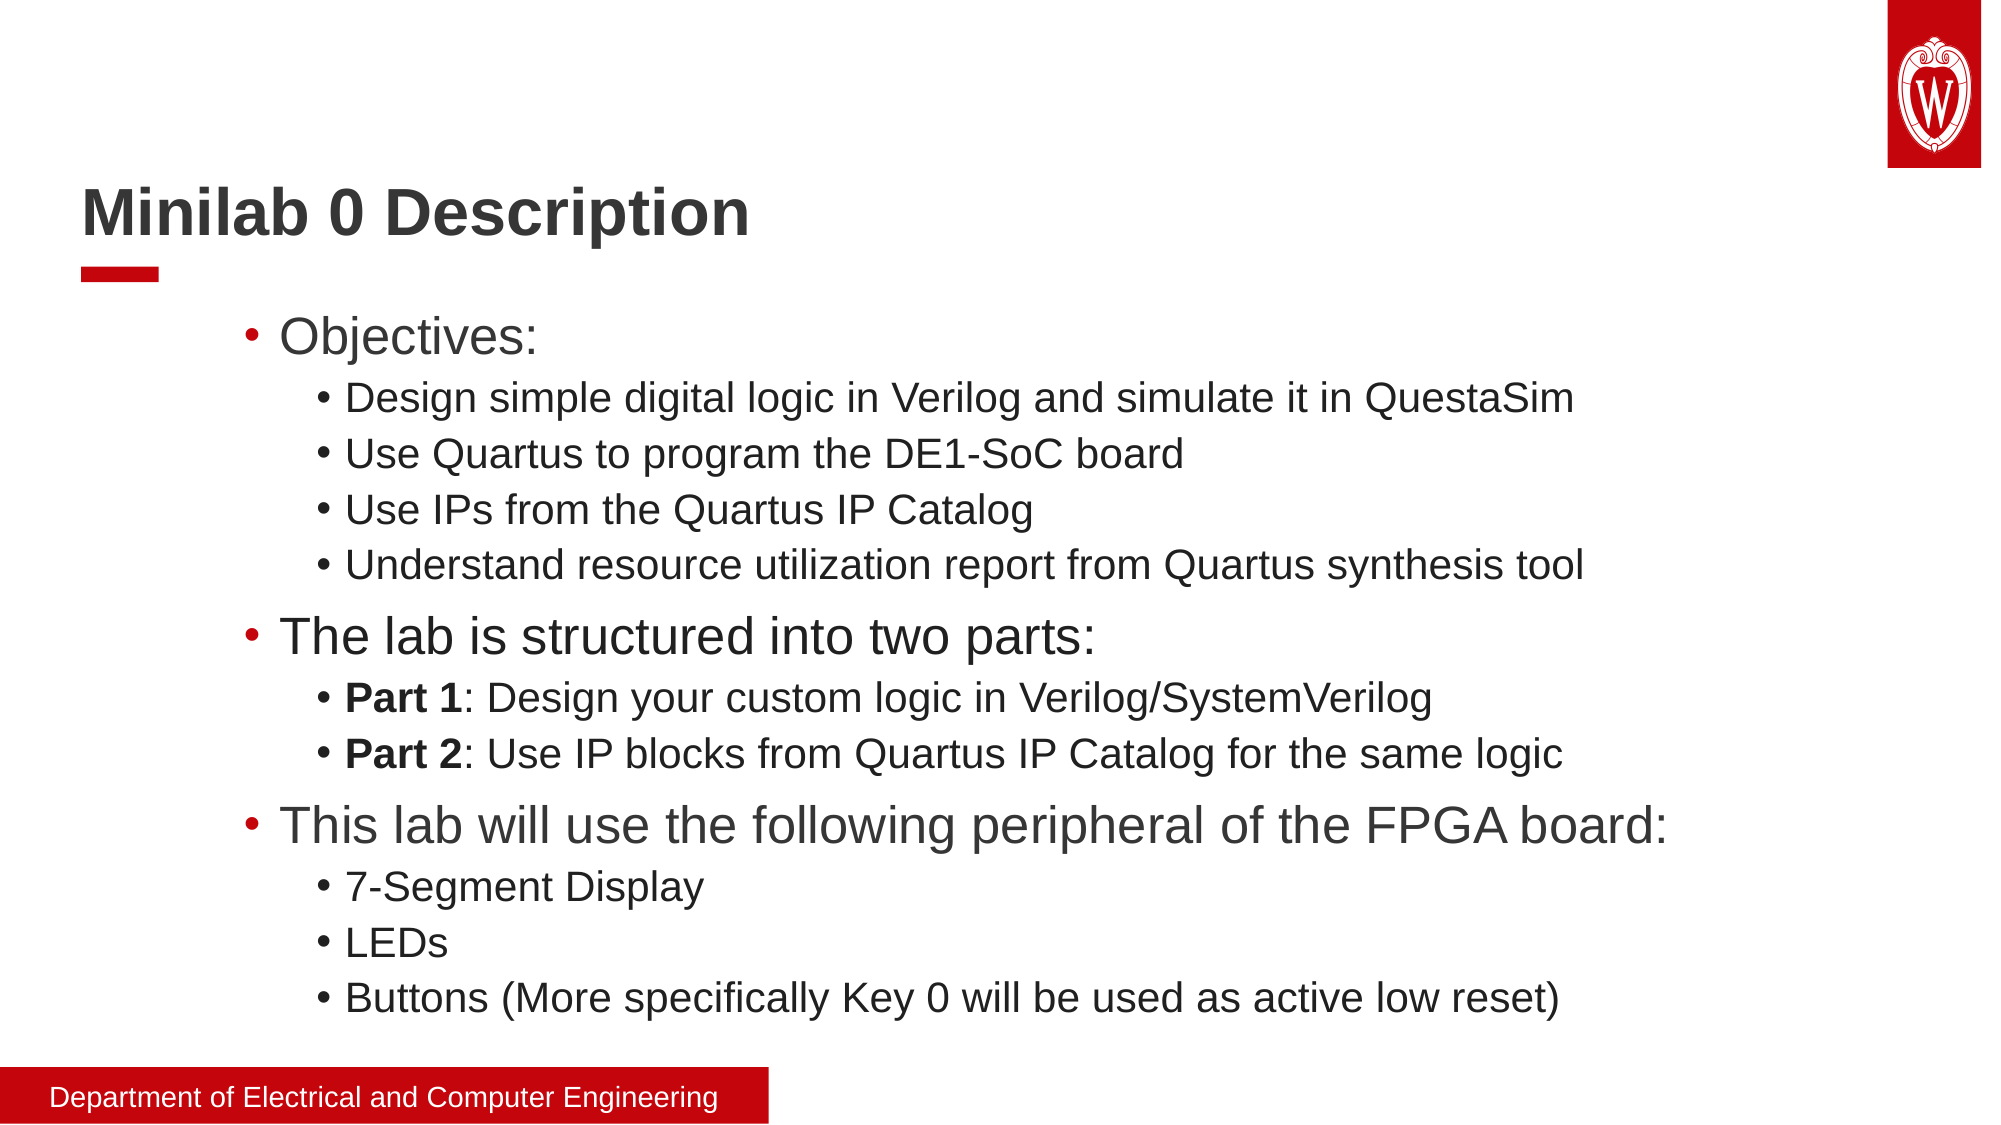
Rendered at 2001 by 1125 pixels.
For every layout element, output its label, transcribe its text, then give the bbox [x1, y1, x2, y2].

list Objectives: Design simple digital logic in Verilog and simulate it in QuestaSim Use Quartus to program the DE1-SoC board Use IPs from the Quartus IP Catalog Understand resource utilization report from Quartus synthesis tool The lab is structured into two parts: Part 1: Design your custom logic in Verilog/SystemVerilog Part 2: Use IP blocks from Quartus IP Catalog for the same logic This lab will use the following peripheral of the FPGA board: 7-Segment Display LEDs Buttons (More specifically Key 0 will be used as active low reset) [243, 301, 1832, 1032]
picture [1897, 36, 1972, 154]
title Minilab 0 Description [81, 75, 1832, 250]
footer Department of Electrical and Computer Engineering [0, 1067, 769, 1124]
